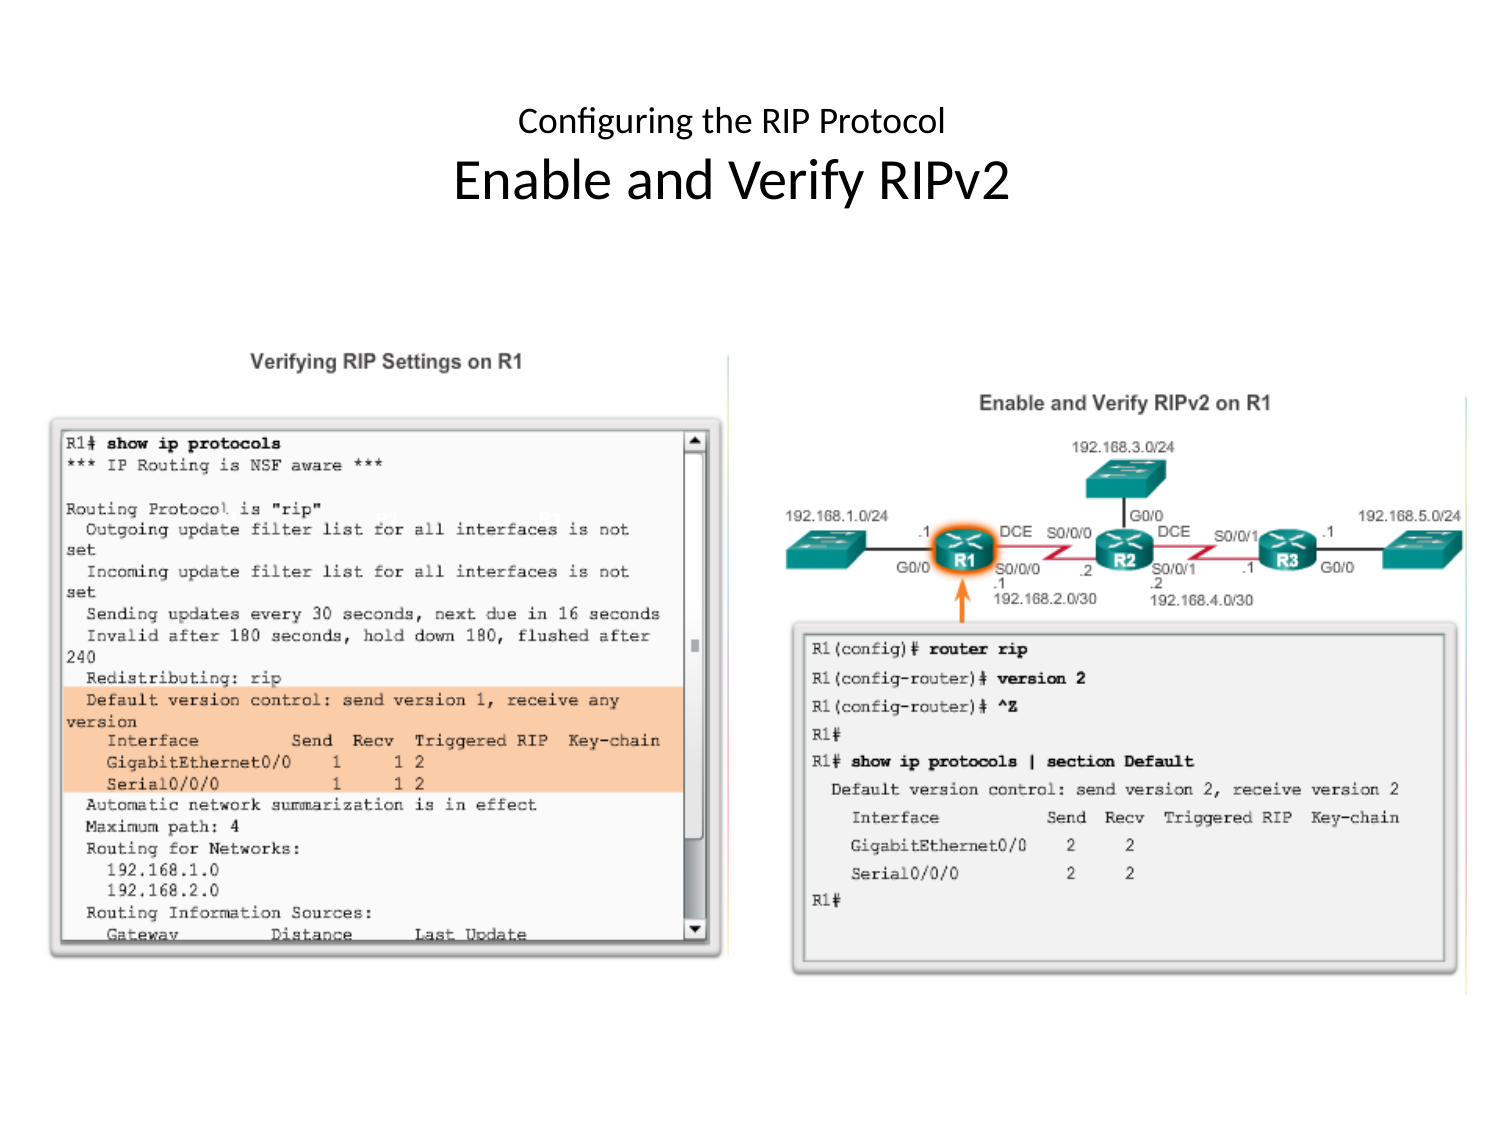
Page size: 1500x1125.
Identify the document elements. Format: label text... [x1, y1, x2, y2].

picture [34, 344, 729, 962]
picture [780, 386, 1468, 996]
title Configuring the RIP Protocol Enable and Verify RIPv2 [38, 80, 1426, 227]
